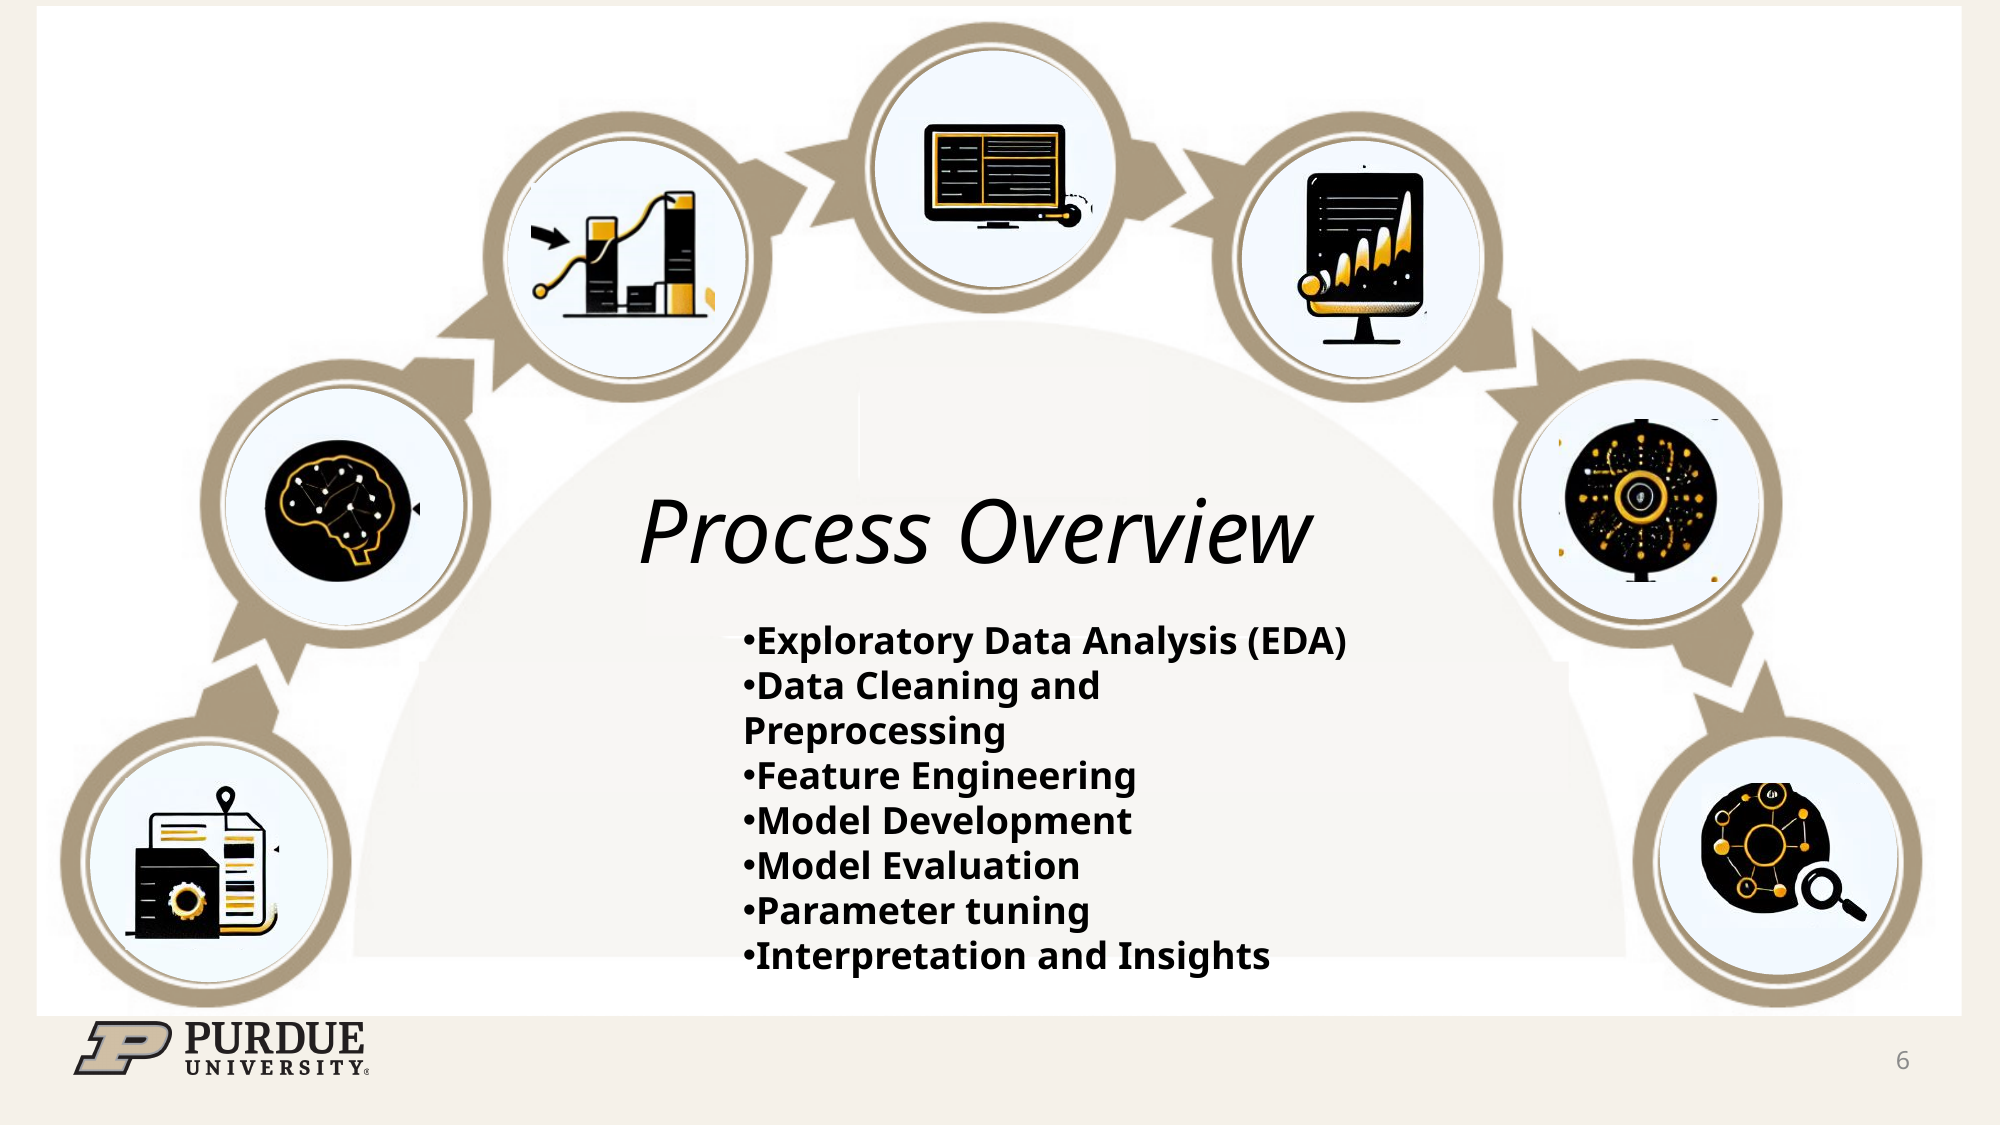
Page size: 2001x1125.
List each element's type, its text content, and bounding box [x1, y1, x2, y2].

picture [531, 183, 715, 326]
picture [264, 424, 420, 582]
picture [1701, 783, 1871, 928]
picture [898, 117, 1093, 233]
picture [1291, 164, 1427, 351]
picture [1558, 419, 1724, 583]
slide_number 6 [1744, 1031, 1925, 1092]
picture [125, 778, 280, 950]
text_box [36, 6, 1962, 1016]
